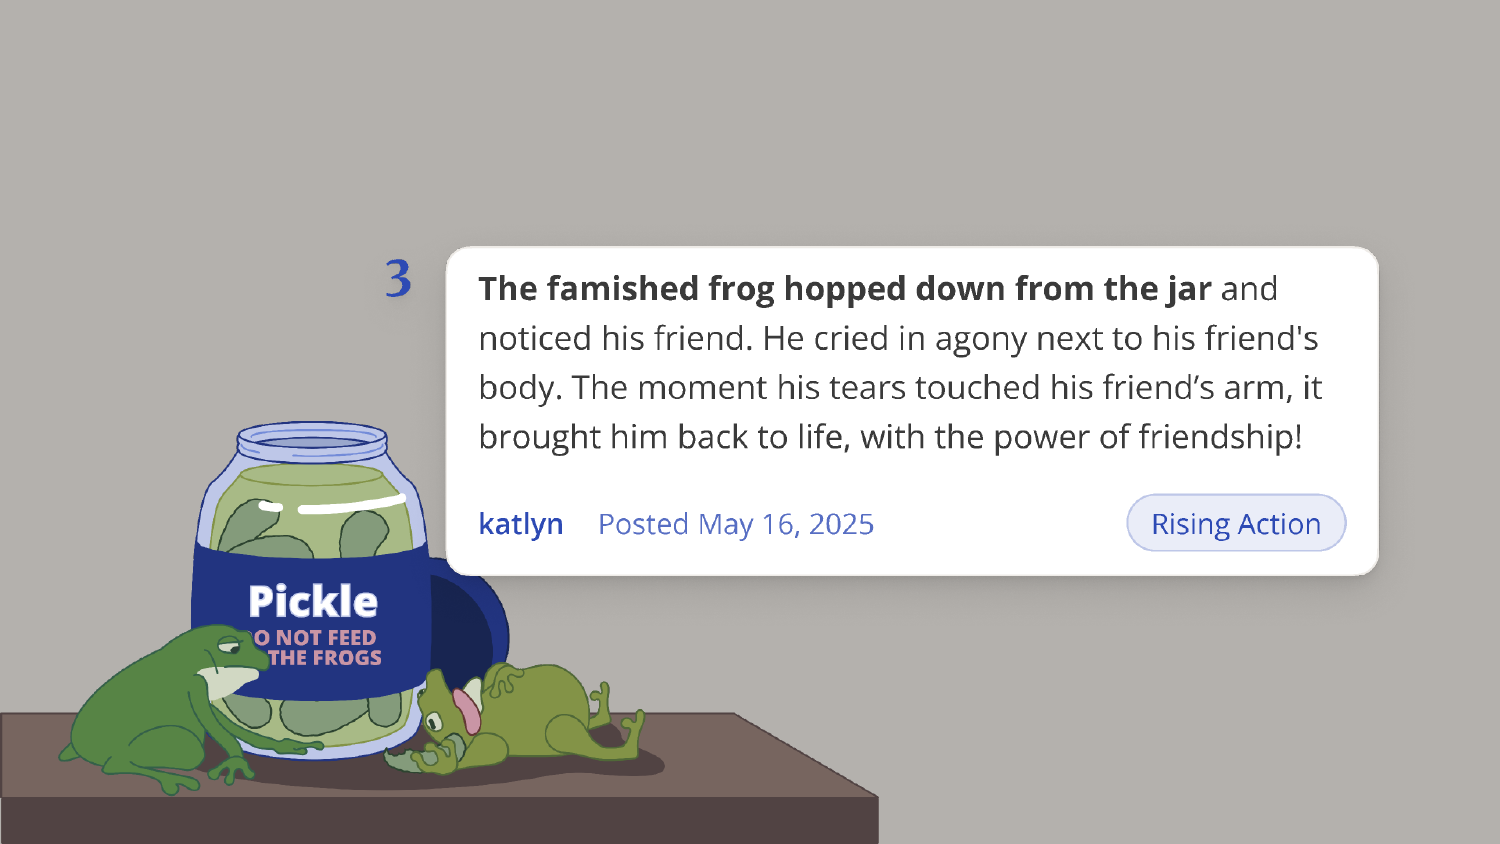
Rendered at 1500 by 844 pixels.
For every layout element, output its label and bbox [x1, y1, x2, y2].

picture [0, 216, 1424, 844]
